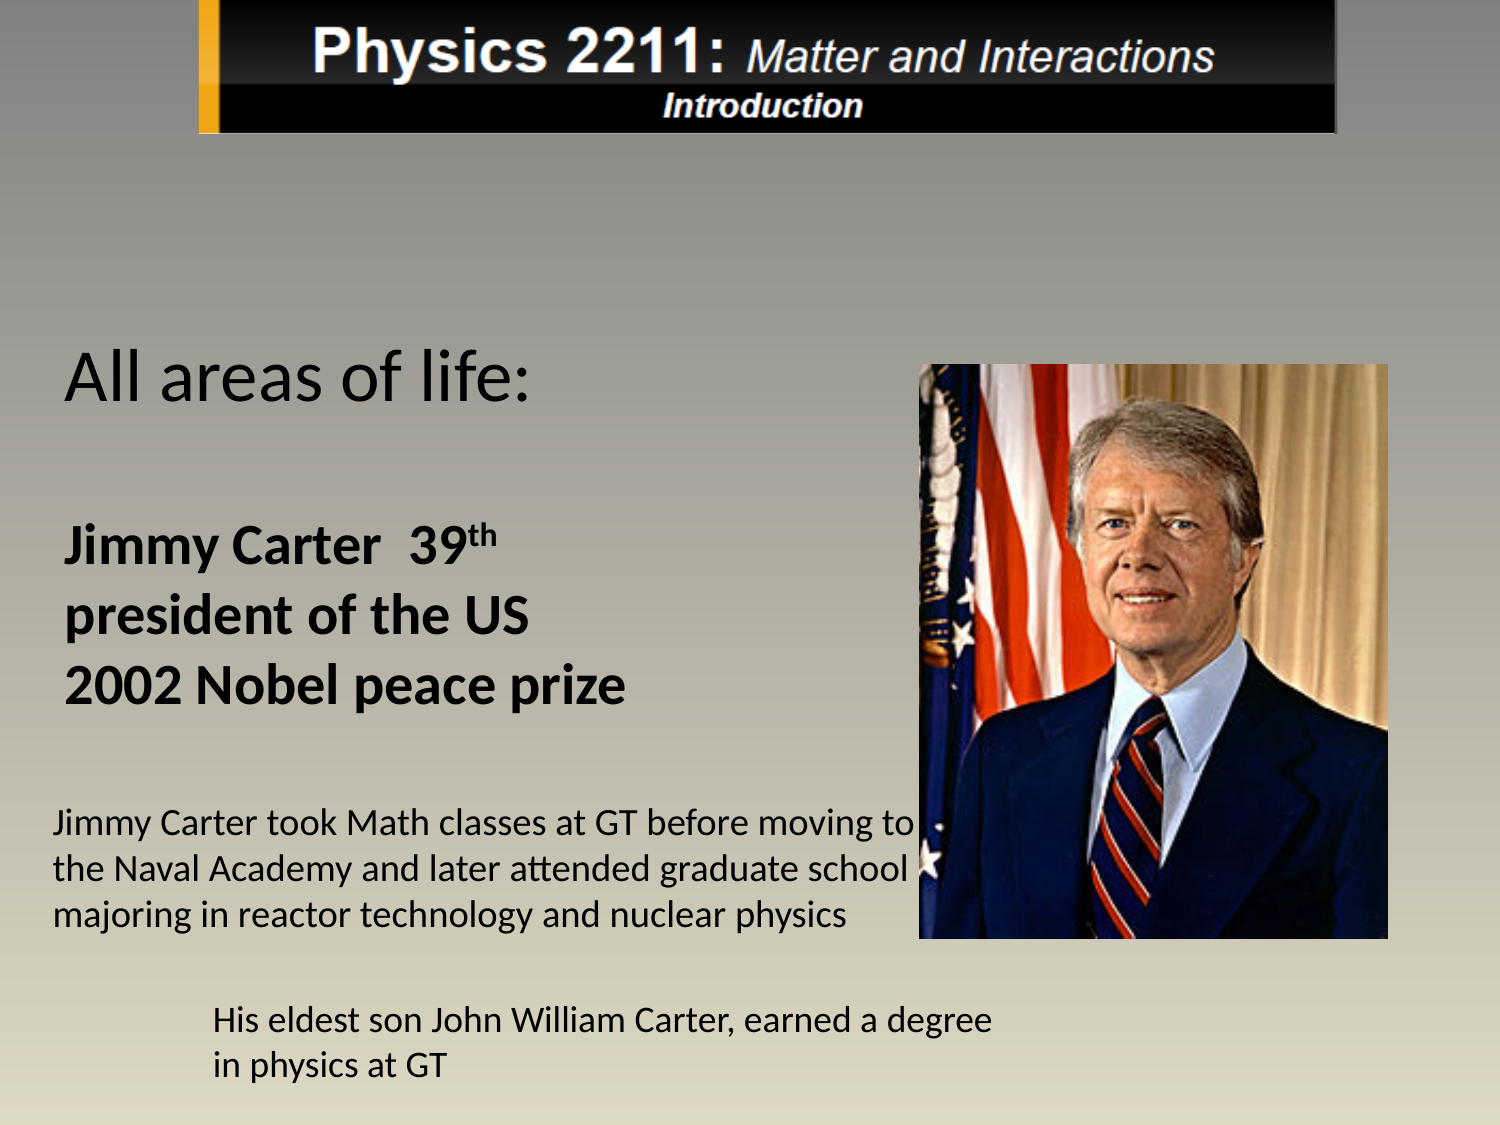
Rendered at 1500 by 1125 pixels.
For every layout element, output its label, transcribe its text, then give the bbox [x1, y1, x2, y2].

picture [197, 0, 1338, 134]
picture [919, 363, 1388, 939]
text_box His eldest son John William Carter, earned a degree in physics at GT [198, 987, 1039, 1093]
text_box Jimmy Carter took Math classes at GT before moving to the Naval Academy and later attended graduate school majoring in reactor technology and nuclear physics [37, 772, 939, 960]
text_box All areas of life: Jimmy Carter 39th president of the US 2002 Nobel peace prize [50, 112, 1438, 1125]
